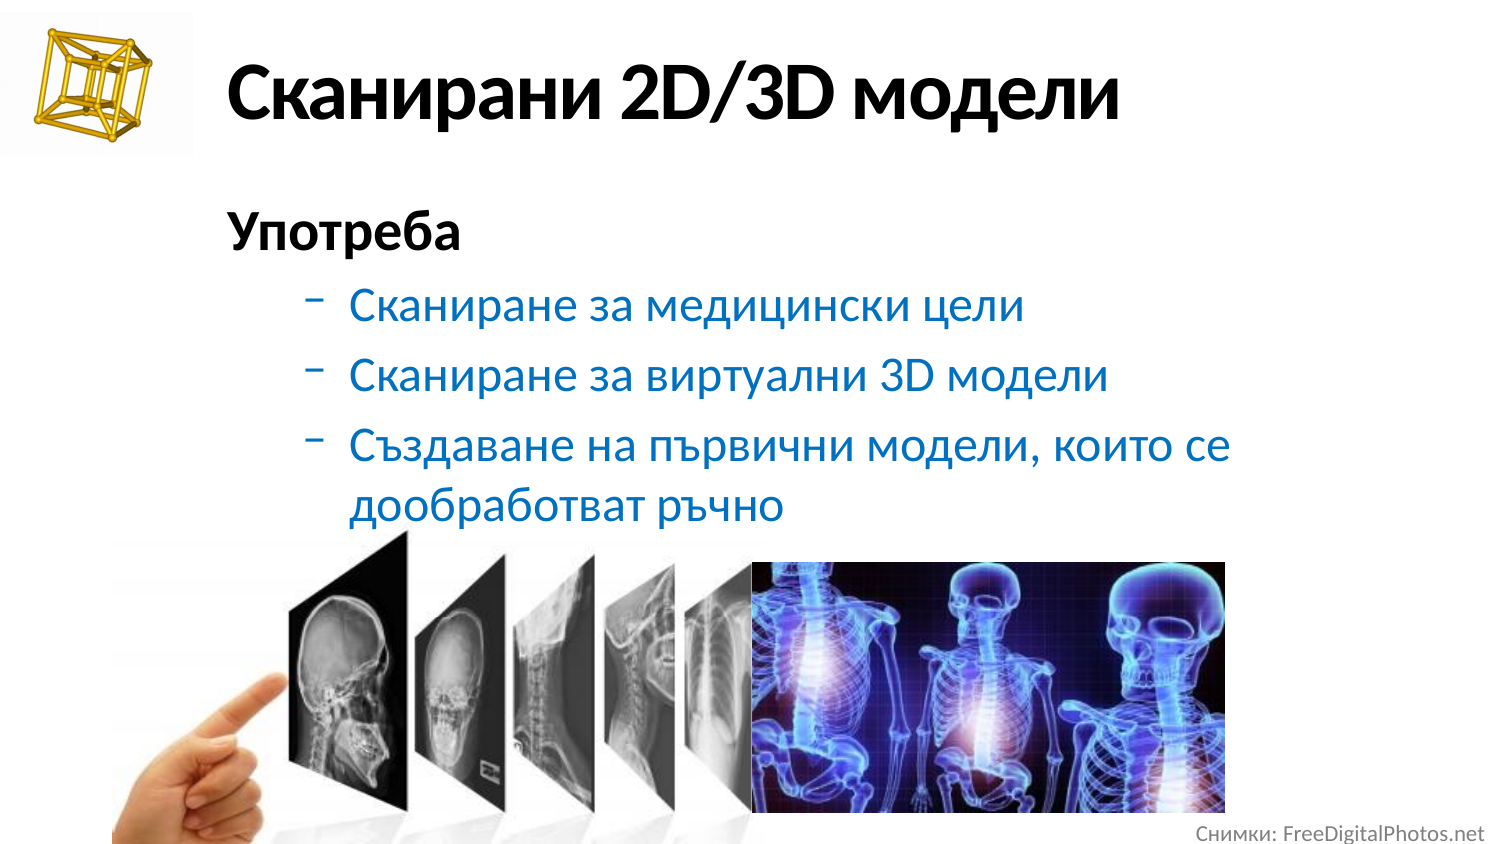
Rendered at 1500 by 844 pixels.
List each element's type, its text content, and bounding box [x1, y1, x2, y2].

text_box Снимки: FreeDigitalPhotos.net [1229, 811, 1500, 844]
list Употреба Сканиране за медицински цели Сканиране за виртуални 3D модели Създаване на първични модели, които се дообработват ръчно [212, 184, 1500, 797]
title Сканирани 2D/3D модели [212, 21, 1500, 150]
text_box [112, 522, 1226, 844]
picture [0, 12, 193, 156]
